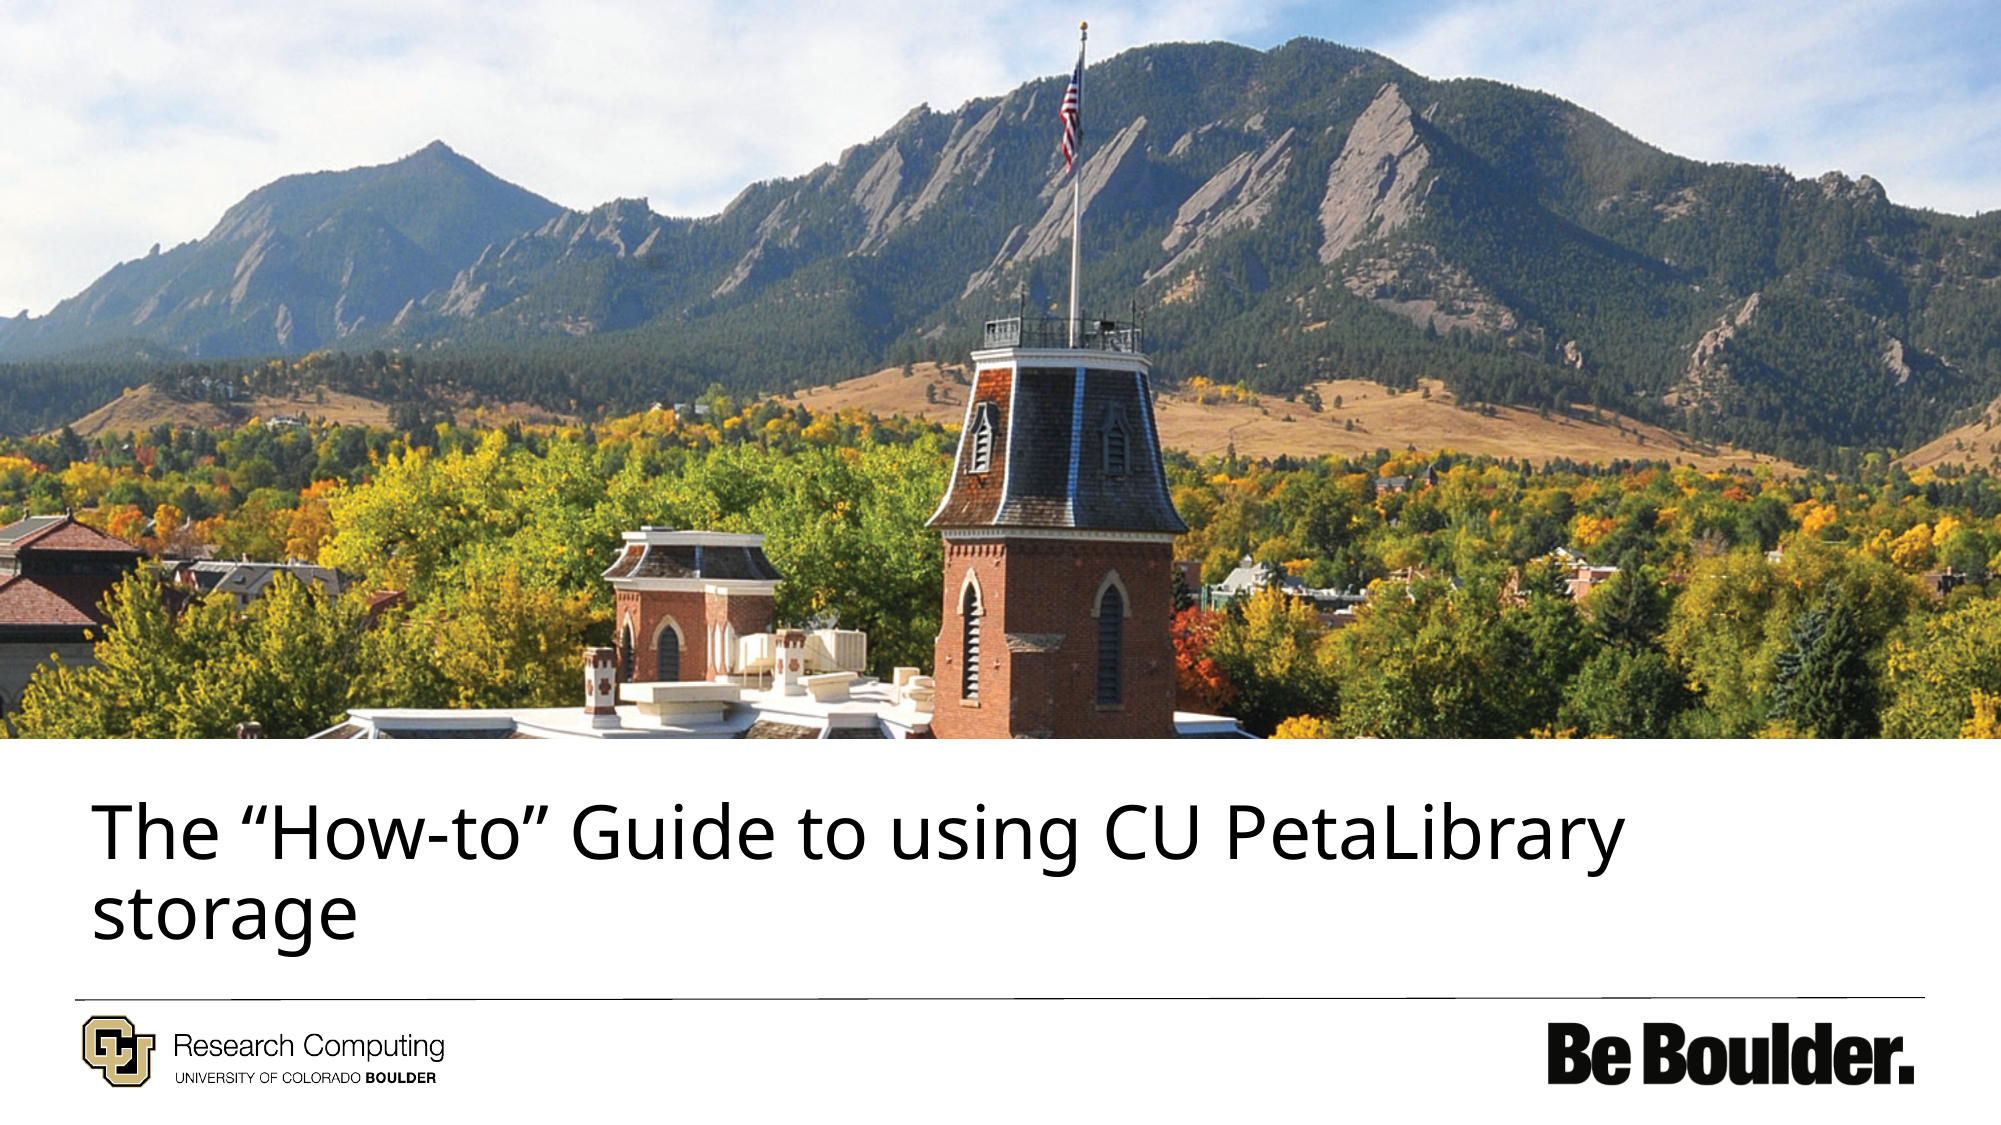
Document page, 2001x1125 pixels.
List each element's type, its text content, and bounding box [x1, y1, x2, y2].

picture [1524, 1015, 1938, 1088]
picture [0, 0, 2001, 739]
picture [81, 1015, 444, 1088]
title The “How-to” Guide to using CU PetaLibrary storage [76, 765, 1872, 964]
